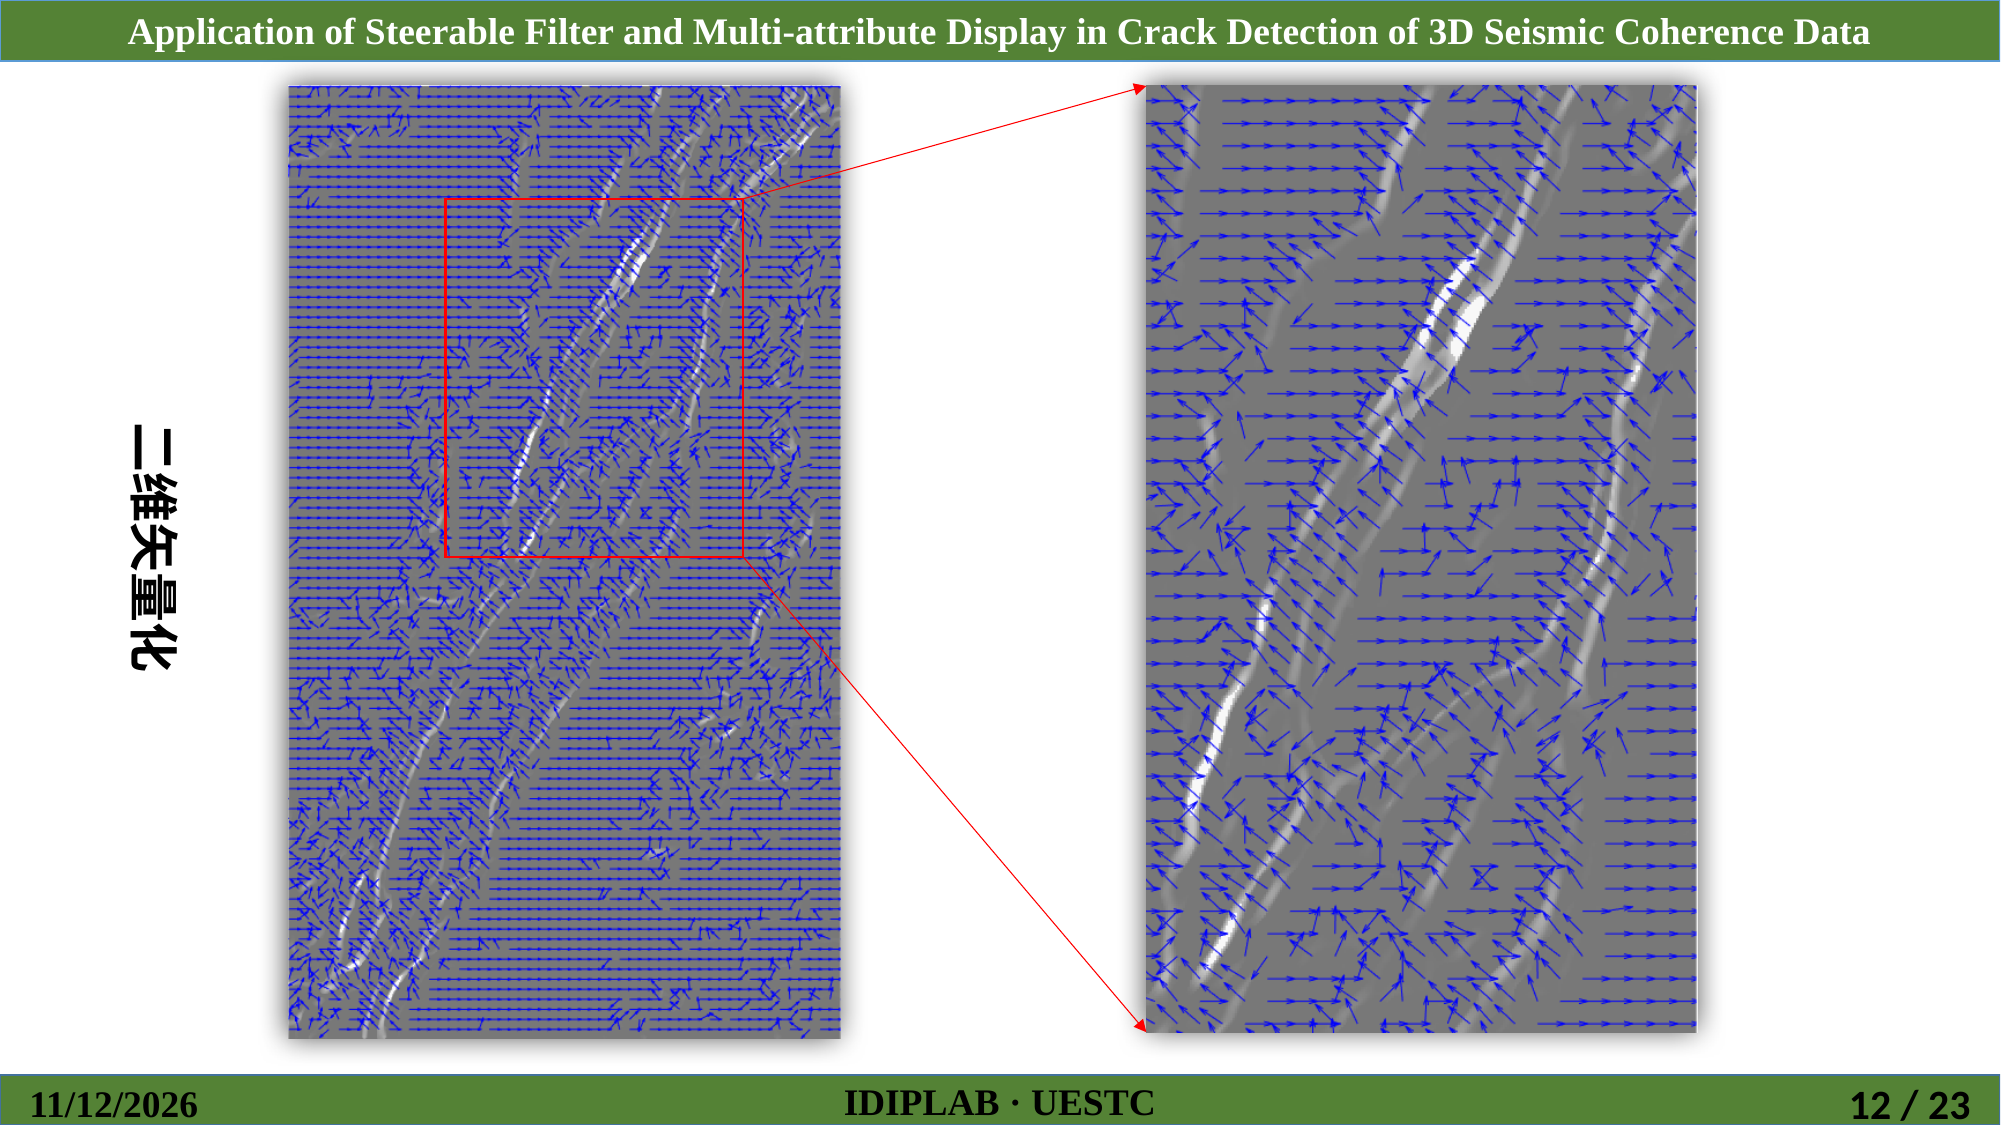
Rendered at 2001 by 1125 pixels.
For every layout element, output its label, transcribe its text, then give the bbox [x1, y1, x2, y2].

slide_number 12 / 23 [1535, 1076, 1986, 1125]
picture [288, 85, 841, 1039]
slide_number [14, 1074, 465, 1125]
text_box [743, 557, 1147, 1033]
picture [1146, 85, 1698, 1033]
text_box 二维矢量化 [101, 407, 193, 718]
footer IDIPLAB · UESTC [662, 1070, 1338, 1125]
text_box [743, 85, 1147, 199]
